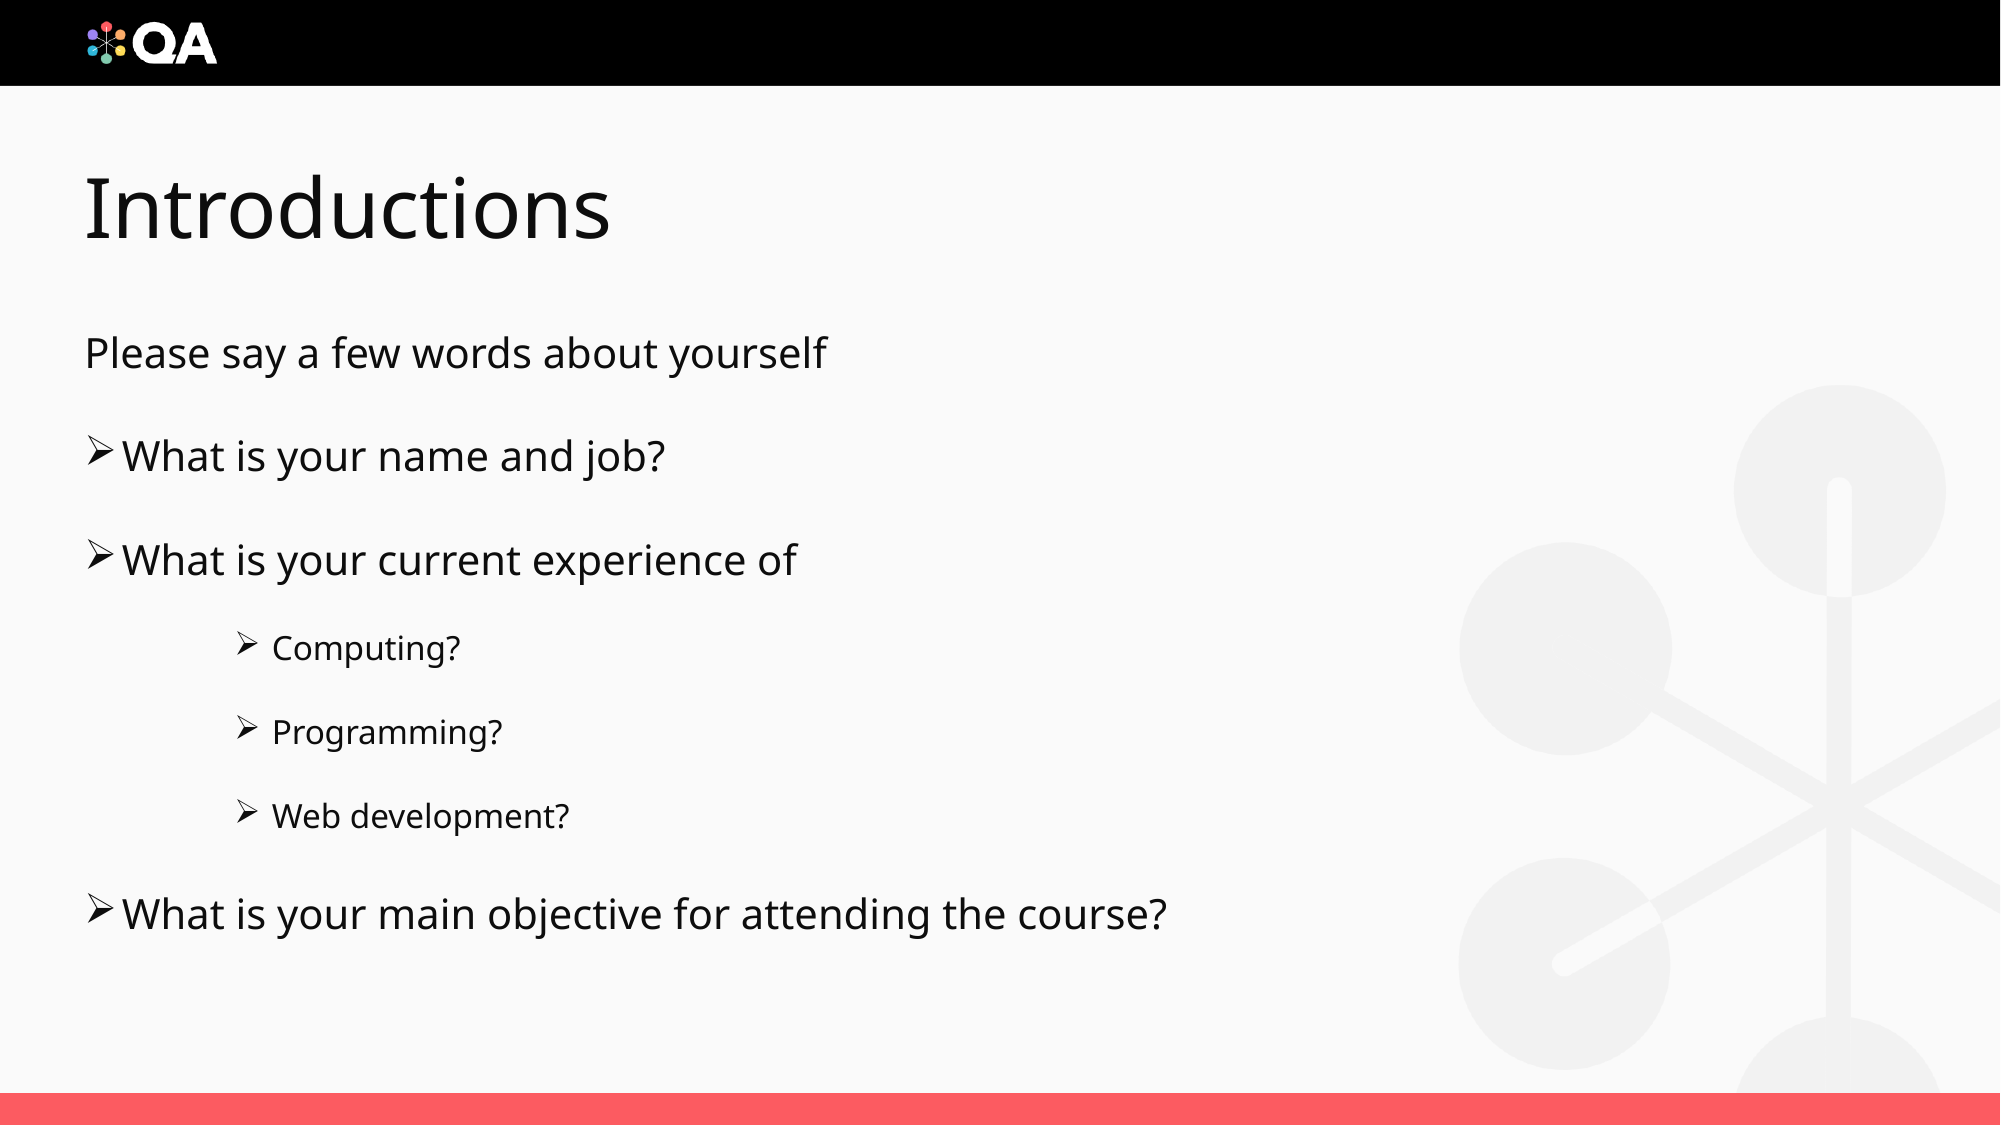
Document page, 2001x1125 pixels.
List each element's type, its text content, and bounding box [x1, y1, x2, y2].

picture [0, 0, 2001, 1125]
title Introductions [84, 159, 1916, 278]
list Please say a few words about yourself What is your name and job? What is your current experience of Computing? Programming? Web development? What is your main objective for attending the course? [84, 324, 1916, 1035]
